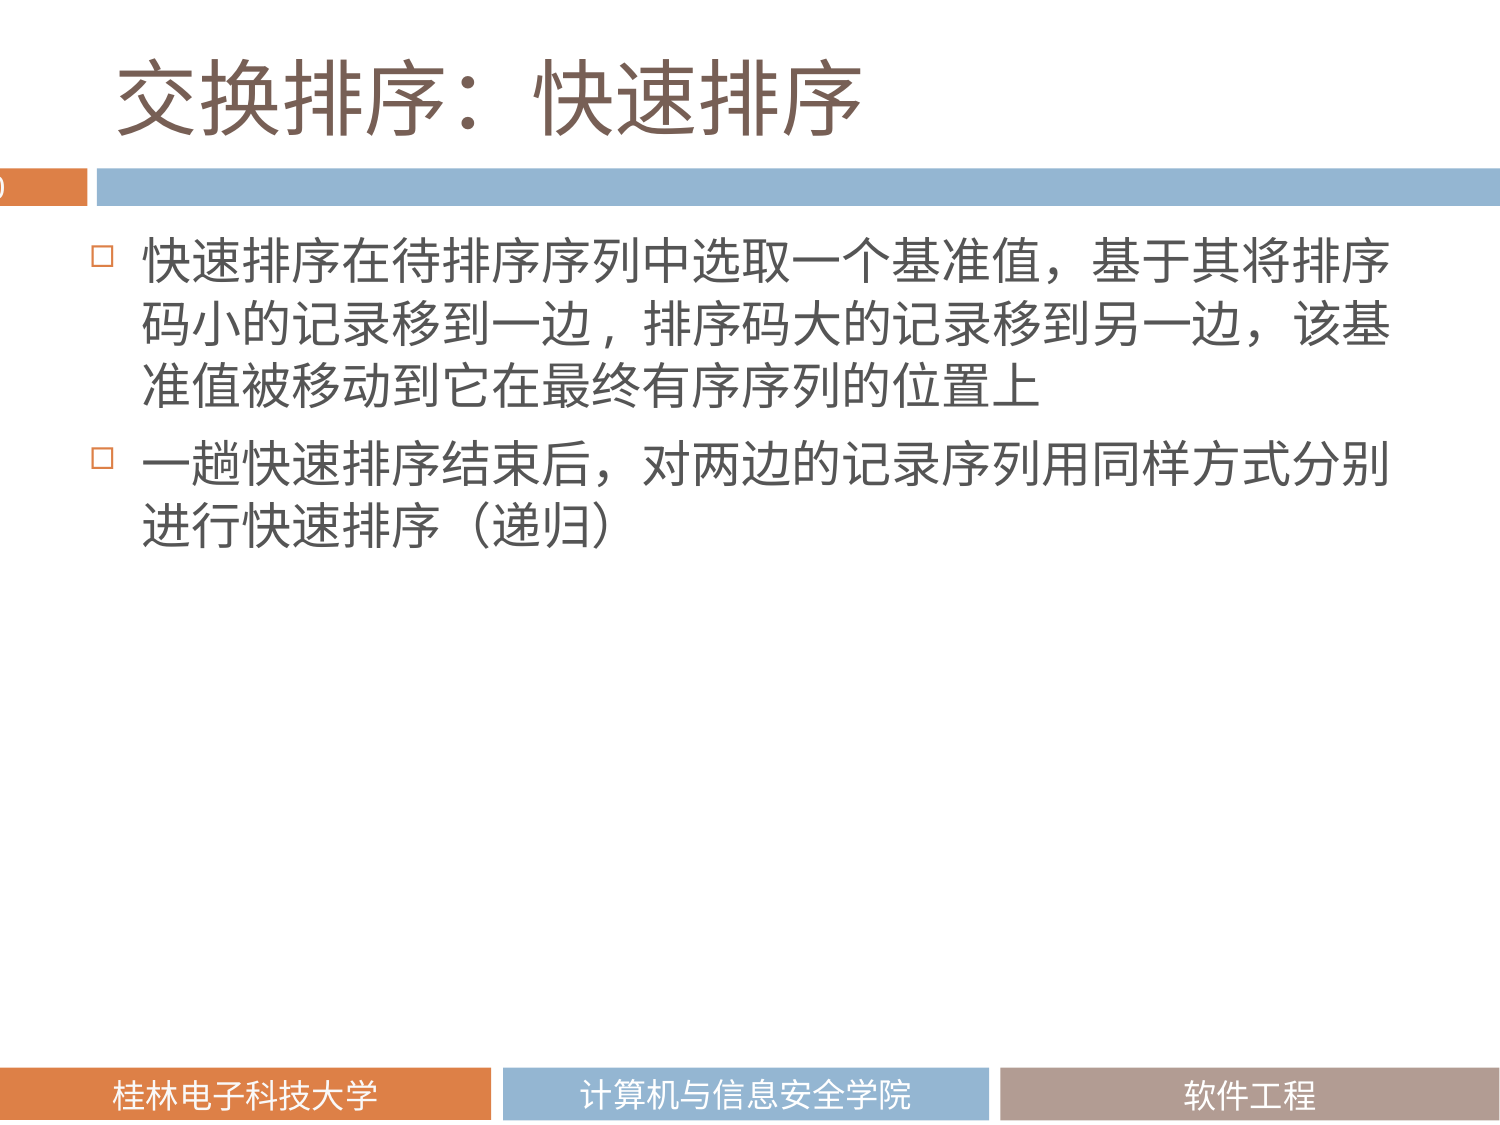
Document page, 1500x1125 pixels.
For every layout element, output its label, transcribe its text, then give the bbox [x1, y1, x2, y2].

title 交换排序：快速排序 [99, 37, 1438, 155]
list 快速排序在待排序序列中选取一个基准值，基于其将排序码小的记录移到一边, 排序码大的记录移到另一边，该基准值被移动到它在最终有序序列的位置上 一趟快速排序结束后，对两边的记录序列用同样方式分别进行快速排序（递归） [73, 219, 1412, 896]
